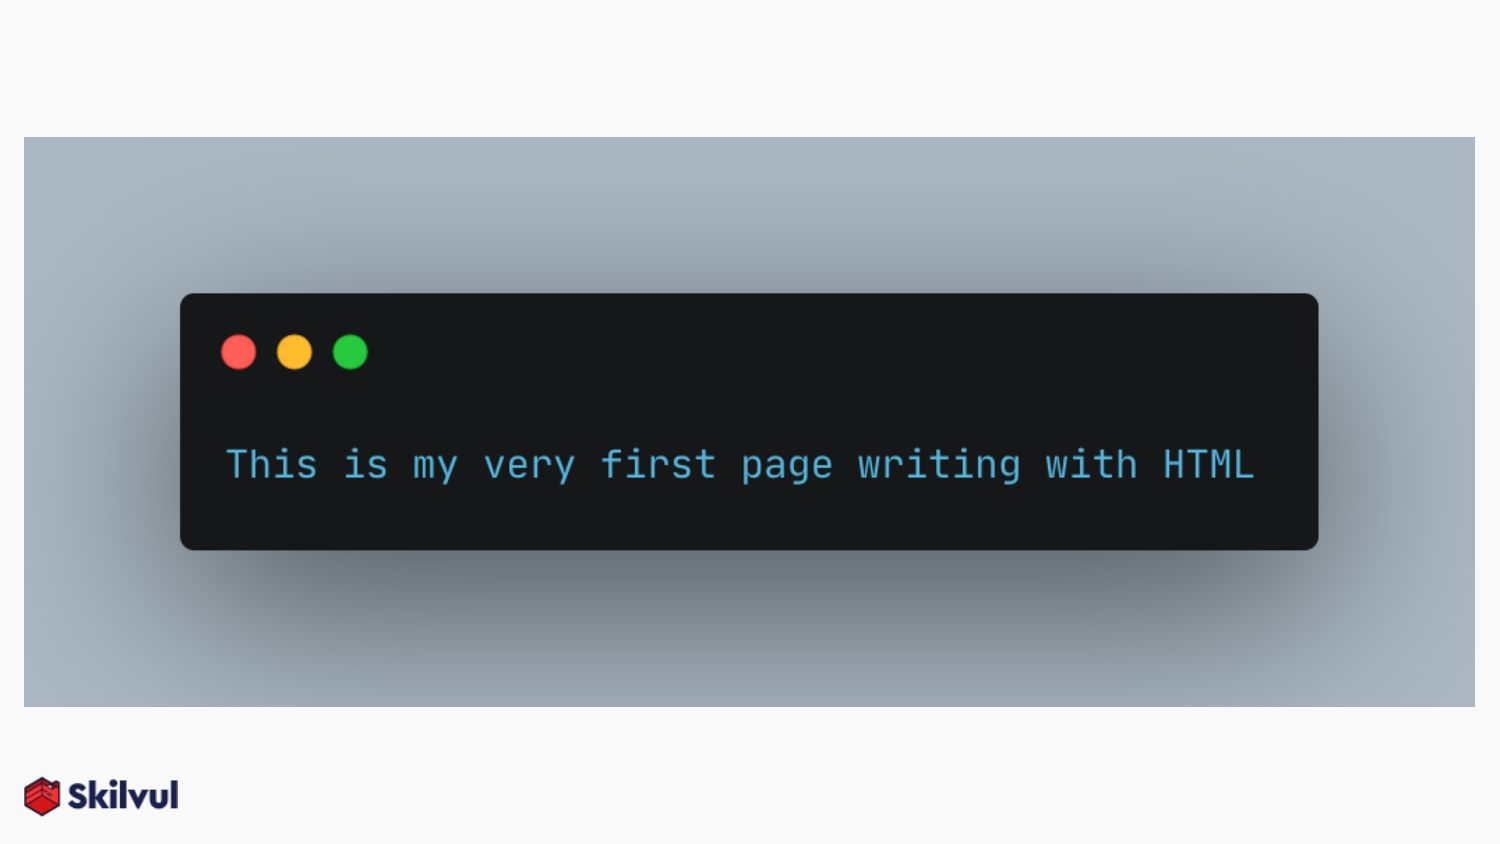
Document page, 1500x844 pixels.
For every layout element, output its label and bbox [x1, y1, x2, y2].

picture [24, 774, 178, 819]
picture [24, 137, 1476, 707]
